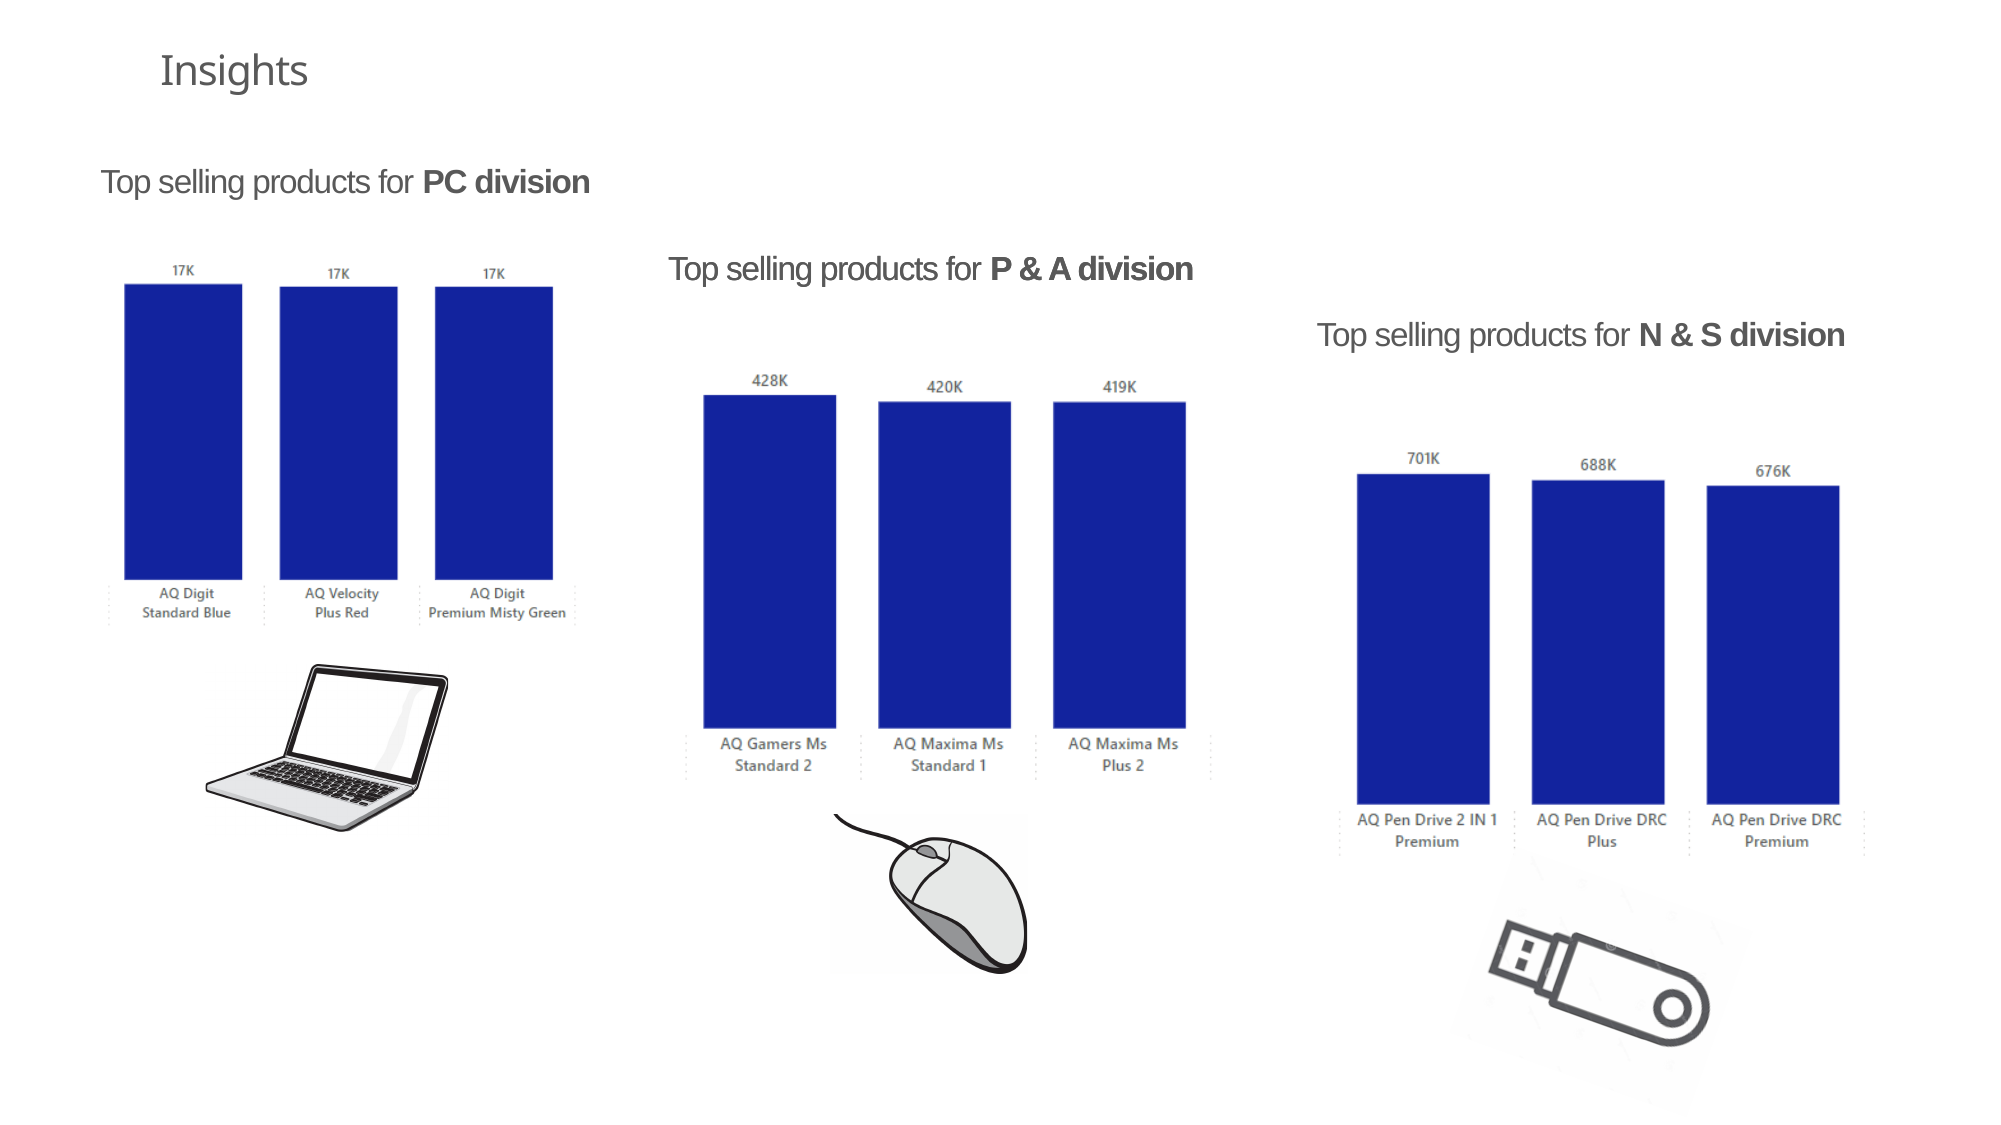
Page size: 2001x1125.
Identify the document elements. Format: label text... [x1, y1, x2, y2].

picture [655, 344, 1215, 803]
picture [830, 813, 1028, 974]
text_box Top selling products for N & S division [1213, 297, 1957, 375]
text_box Insights [145, 25, 629, 120]
text_box Top selling products for P & A division [563, 231, 1307, 308]
picture [54, 246, 613, 640]
picture [205, 664, 449, 837]
picture [1306, 413, 1865, 1117]
text_box Top selling products for PC division [0, 144, 722, 221]
